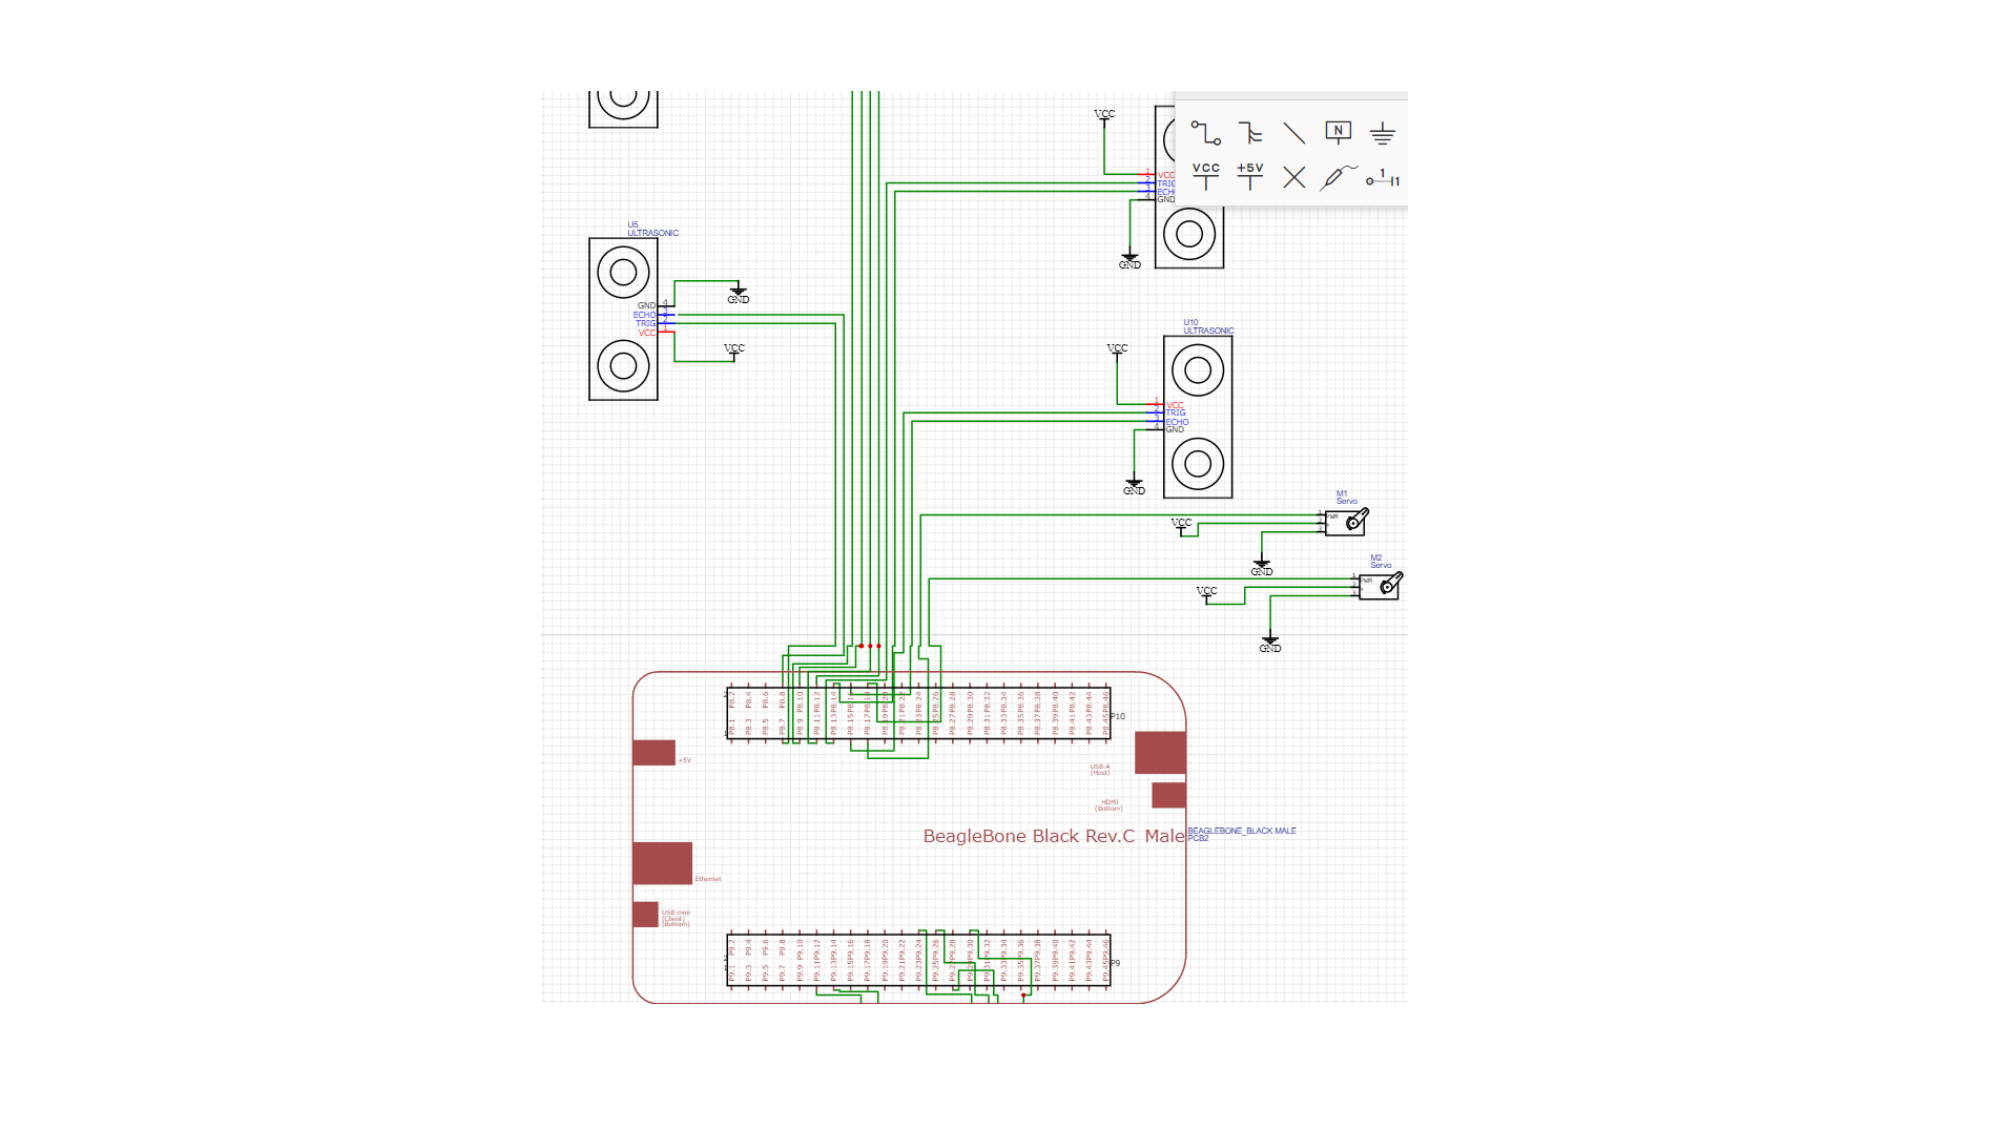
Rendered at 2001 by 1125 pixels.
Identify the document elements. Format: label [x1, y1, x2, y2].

list [540, 91, 1408, 1004]
